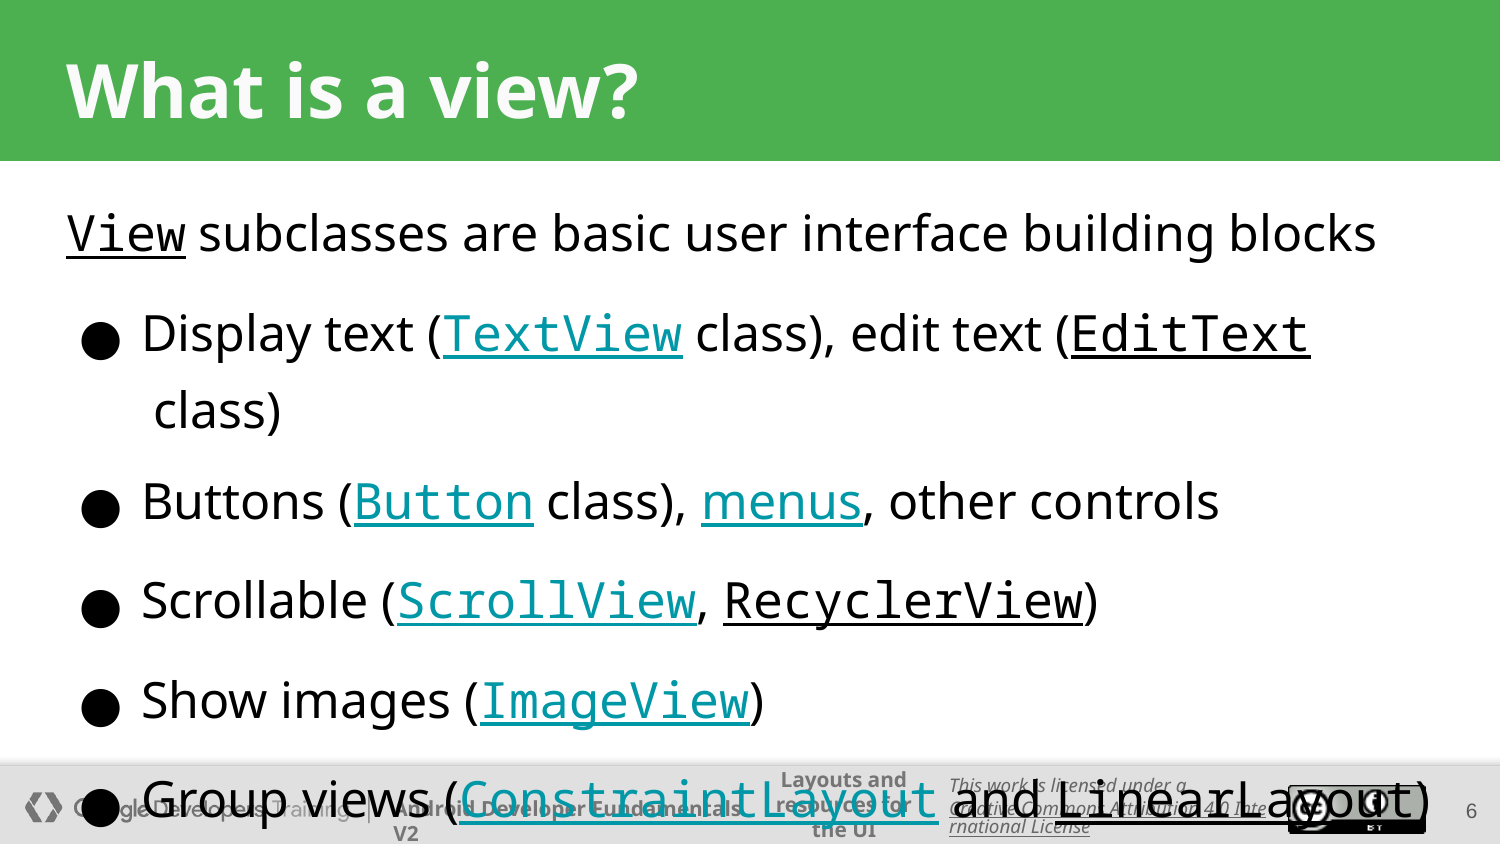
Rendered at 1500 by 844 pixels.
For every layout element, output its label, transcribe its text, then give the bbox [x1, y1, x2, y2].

list View subclasses are basic user interface building blocks Display text (TextView class), edit text (EditText class) Buttons (Button class), menus, other controls Scrollable (ScrollView, RecyclerView) Show images (ImageView) Group views (ConstraintLayout and LinearLayout) [51, 176, 1449, 743]
picture [0, 161, 1500, 844]
title What is a view? [51, 28, 1449, 122]
slide_number 6 [1402, 777, 1493, 842]
